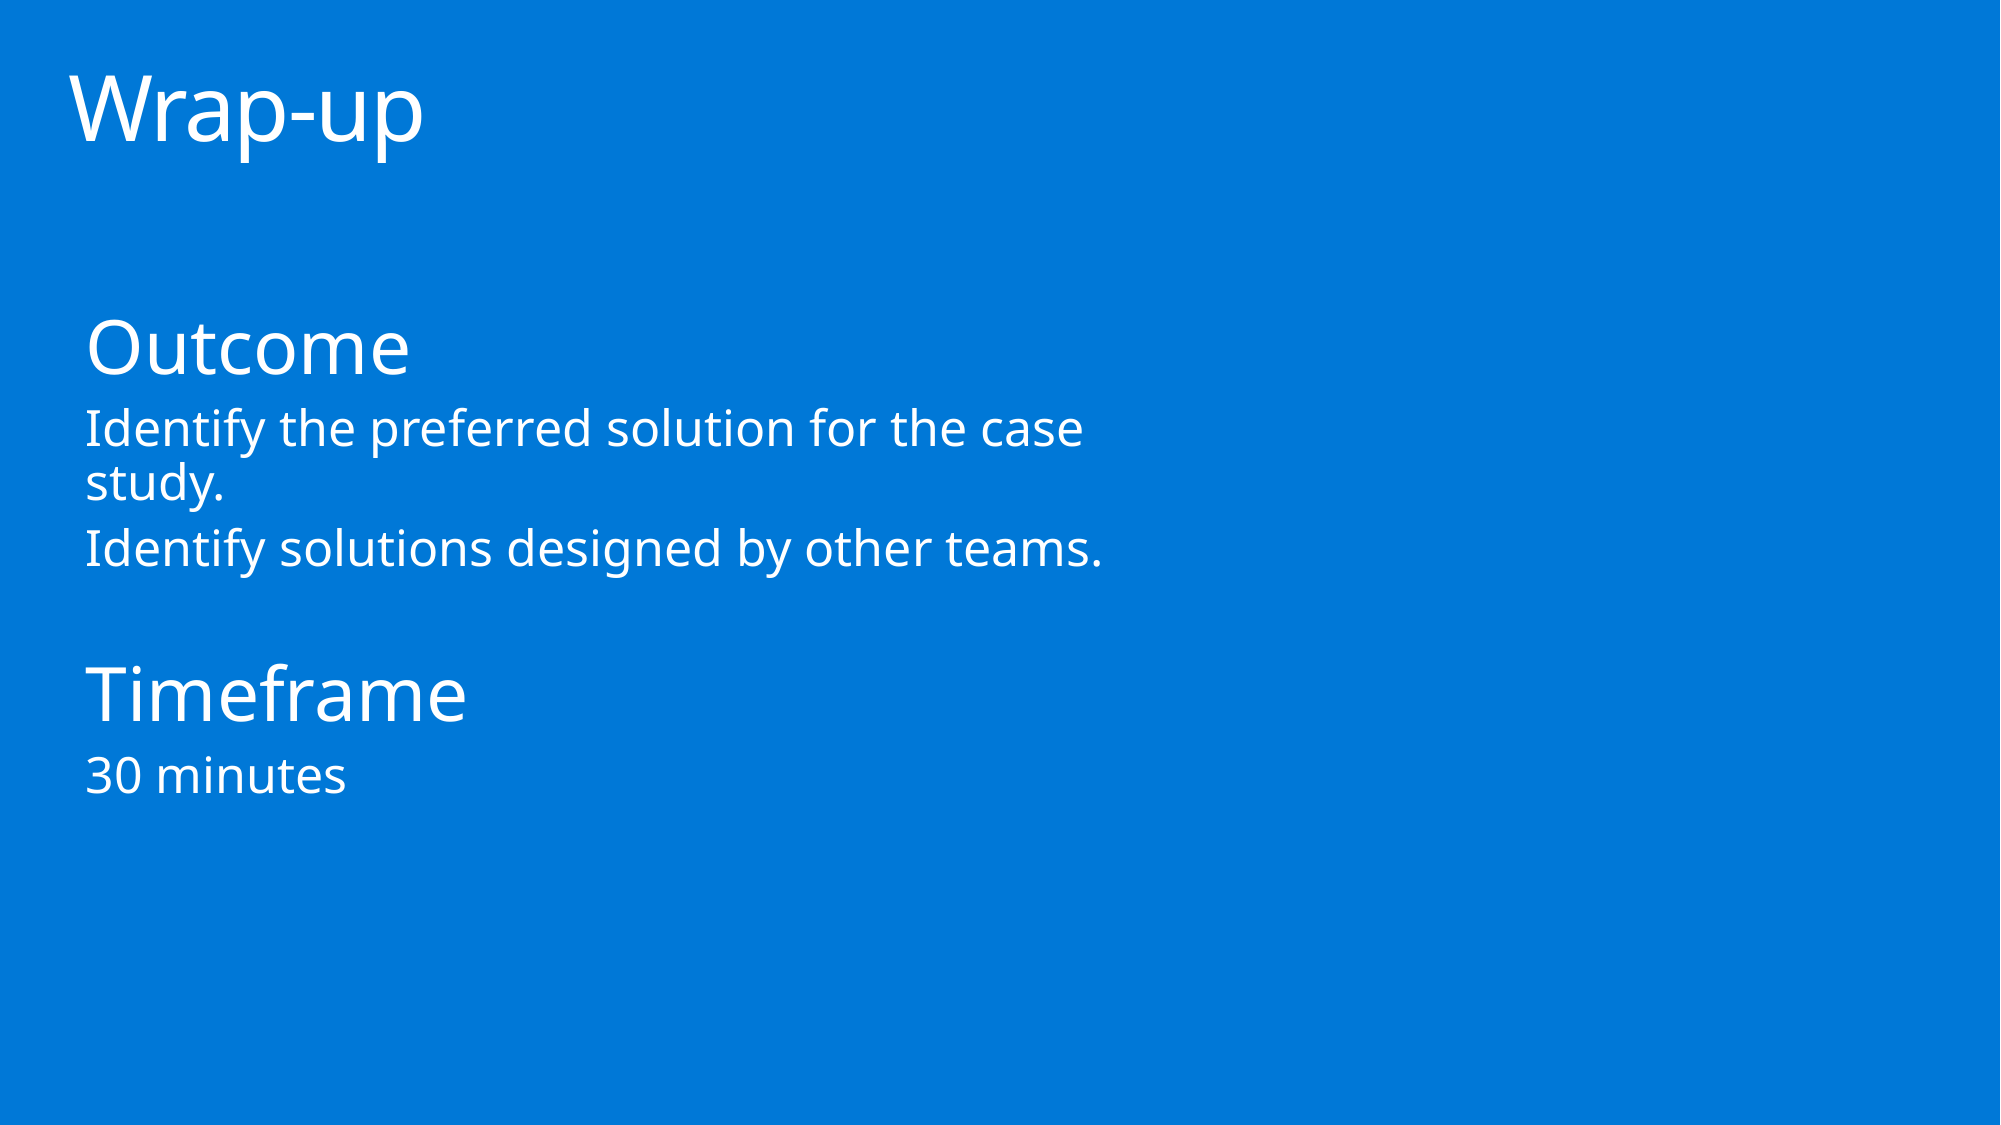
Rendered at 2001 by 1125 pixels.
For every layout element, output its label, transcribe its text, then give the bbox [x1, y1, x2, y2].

text_box Outcome Identify the preferred solution for the case study. Identify solutions designed by other teams. Timeframe 30 minutes [55, 285, 1245, 828]
title Wrap-up [44, 47, 1957, 196]
